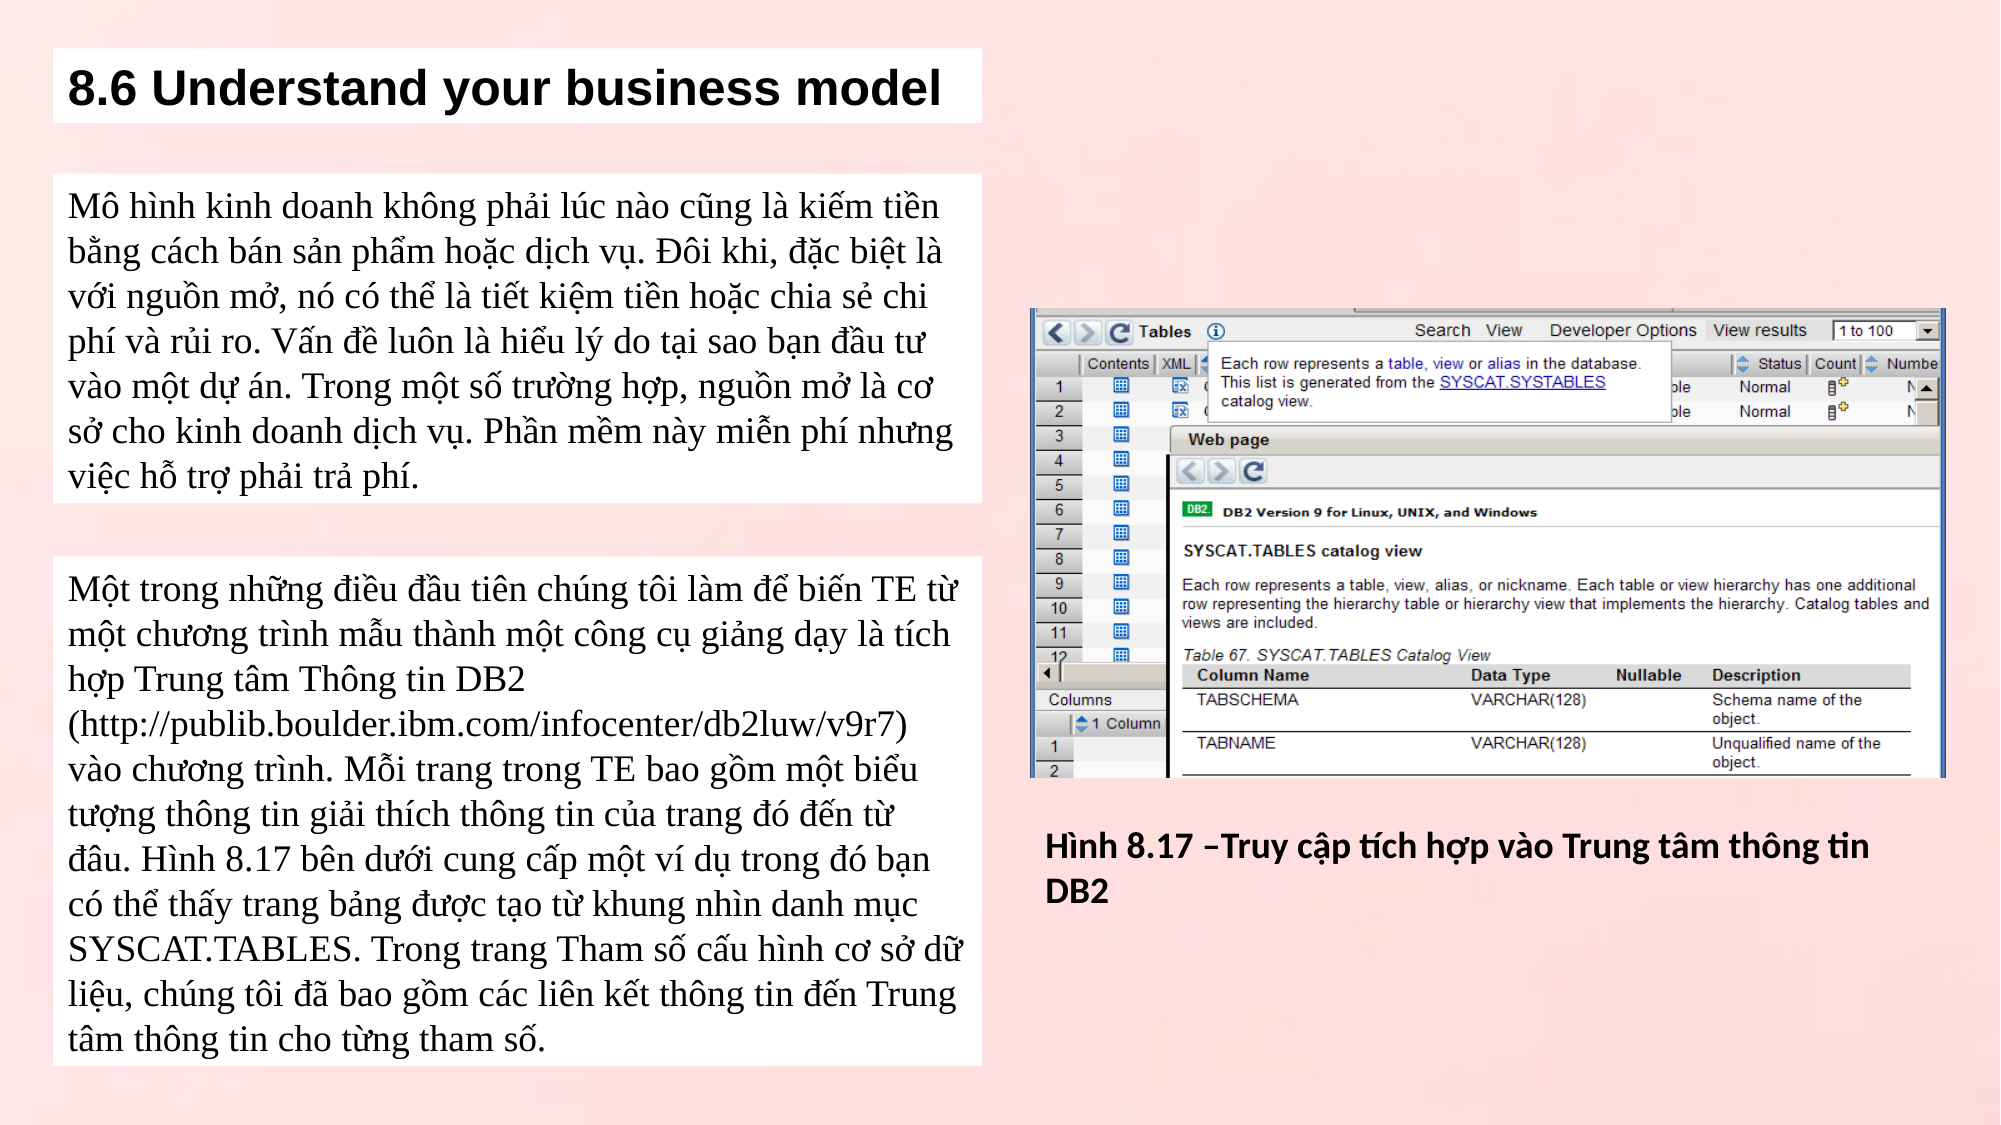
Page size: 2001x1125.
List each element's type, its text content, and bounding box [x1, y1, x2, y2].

text_box Một trong những điều đầu tiên chúng tôi làm để biến TE từ một chương trình mẫu thành một công cụ giảng dạy là tích hợp Trung tâm Thông tin DB2 (http://publib.boulder.ibm.com/infocenter/db2luw/v9r7) vào chương trình. Mỗi trang trong TE bao gồm một biểu tượng thông tin giải thích thông tin của trang đó đến từ đâu. Hình 8.17 bên dưới cung cấp một ví dụ trong đó bạn có thể thấy trang bảng được tạo từ khung nhìn danh mục SYSCAT.TABLES. Trong trang Tham số cấu hình cơ sở dữ liệu, chúng tôi đã bao gồm các liên kết thông tin đến Trung tâm thông tin cho từng tham số. [53, 556, 983, 1067]
text_box Mô hình kinh doanh không phải lúc nào cũng là kiếm tiền bằng cách bán sản phẩm hoặc dịch vụ. Đôi khi, đặc biệt là với nguồn mở, nó có thể là tiết kiệm tiền hoặc chia sẻ chi phí và rủi ro. Vấn đề luôn là hiểu lý do tại sao bạn đầu tư vào một dự án. Trong một số trường hợp, nguồn mở là cơ sở cho kinh doanh dịch vụ. Phần mềm này miễn phí nhưng việc hỗ trợ phải trả phí. [53, 173, 983, 504]
picture [0, 0, 2001, 1125]
text_box Hình 8.17 –Truy cập tích hợp vào Trung tâm thông tin DB2 [1030, 813, 1931, 919]
text_box 8.6 Understand your business model [53, 48, 983, 124]
